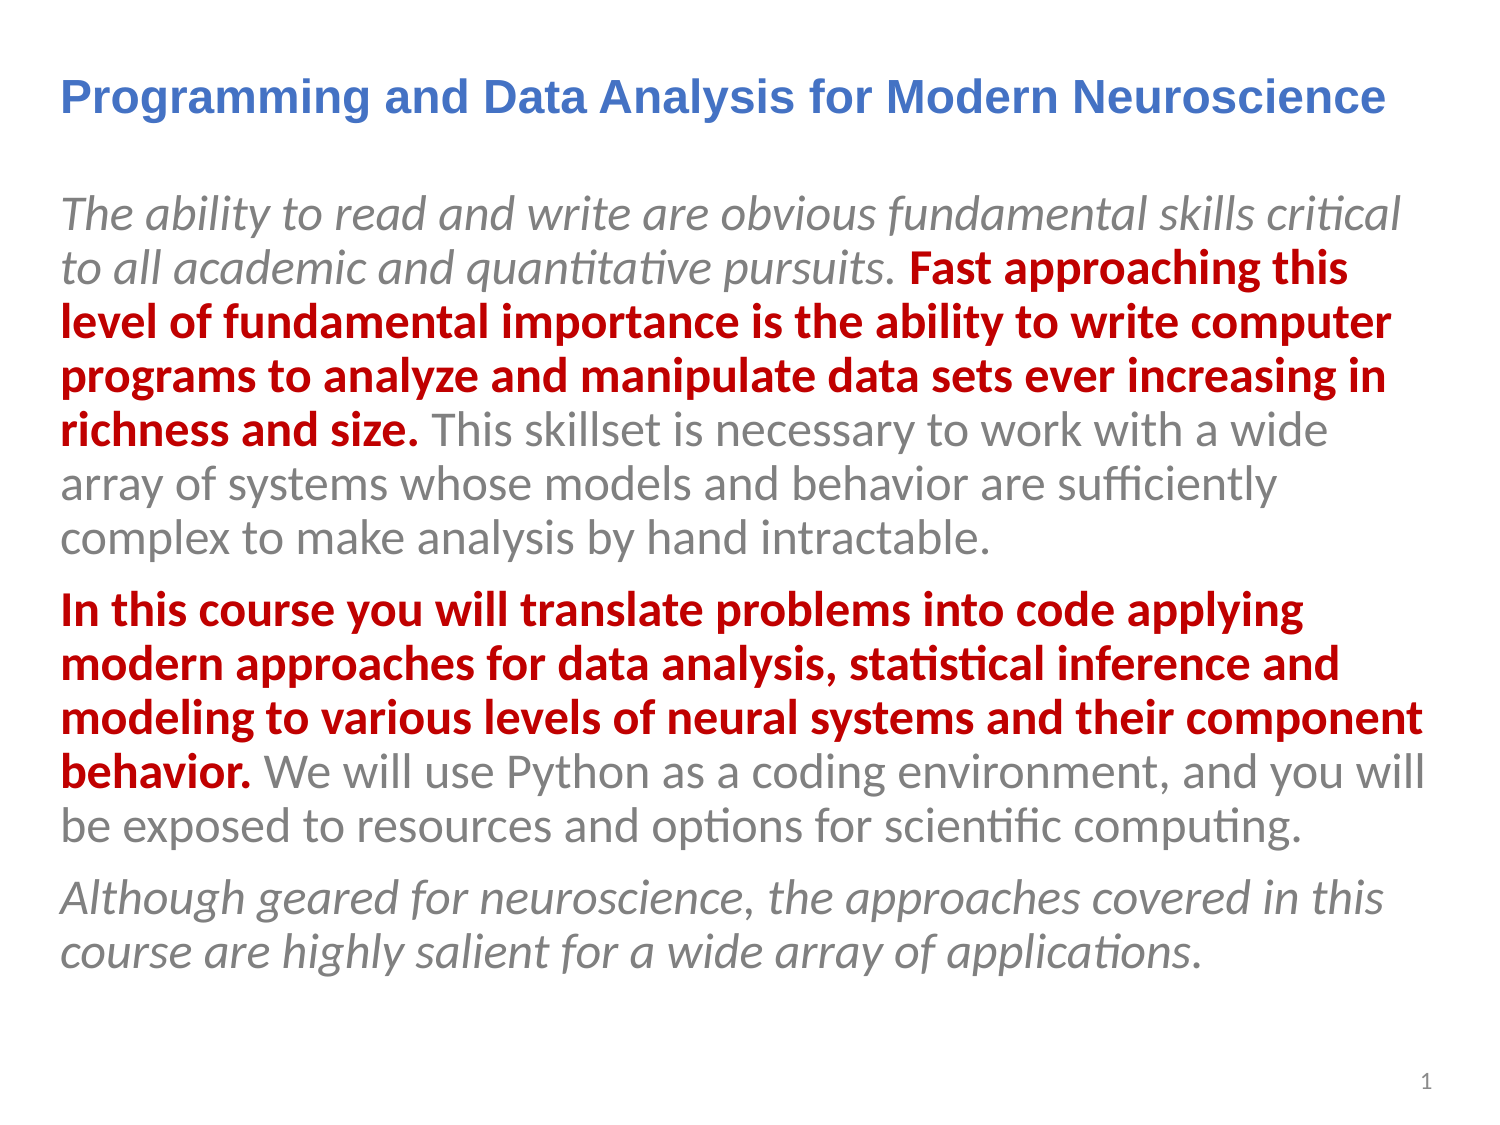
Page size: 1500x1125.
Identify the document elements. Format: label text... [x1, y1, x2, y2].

title Programming and Data Analysis for Modern Neuroscience [45, 45, 1455, 151]
slide_number 0 [1059, 1057, 1448, 1103]
list The ability to read and write are obvious fundamental skills critical to all academic and quantitative pursuits. Fast approaching this level of fundamental importance is the ability to write computer programs to analyze and manipulate data sets ever increasing in richness and size. This skillset is necessary to work with a wide array of systems whose models and behavior are sufficiently complex to make analysis by hand intractable. In this course you will translate problems into code applying modern approaches for data analysis, statistical inference and modeling to various levels of neural systems and their component behavior. We will use Python as a coding environment, and you will be exposed to resources and options for scientific computing. Although geared for neuroscience, the approaches covered in this course are highly salient for a wide array of applications. [45, 179, 1455, 1029]
